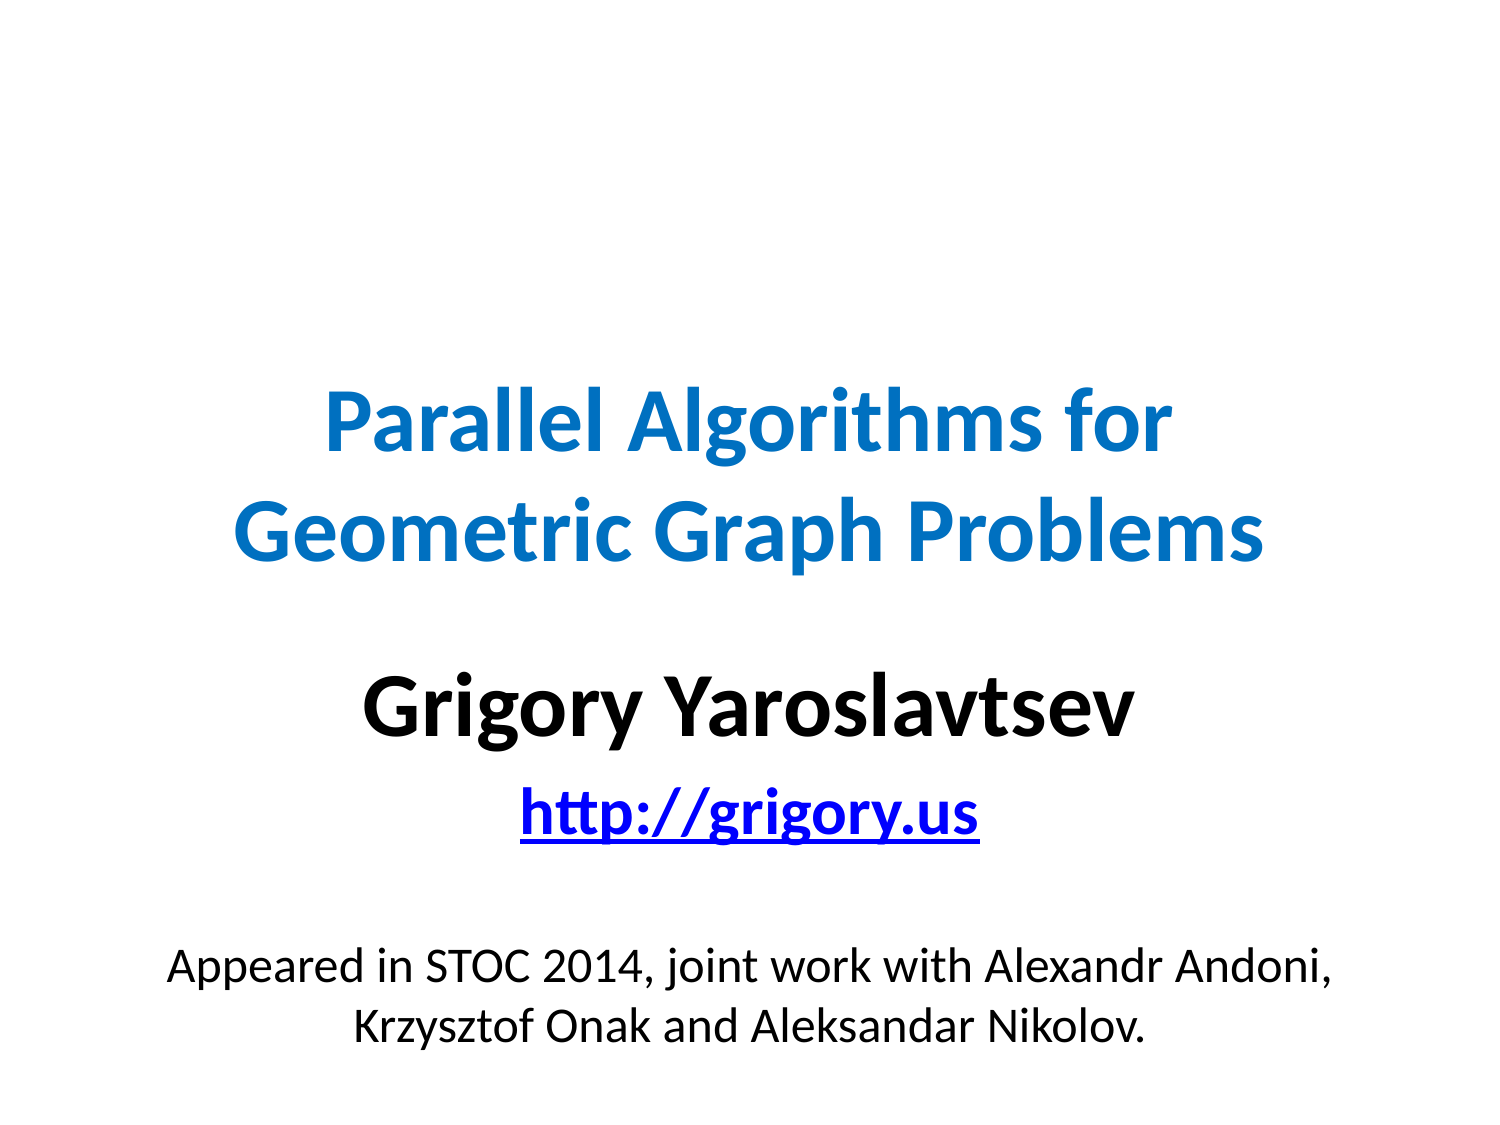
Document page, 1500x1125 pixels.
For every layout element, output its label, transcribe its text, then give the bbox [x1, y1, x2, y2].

subtitle Grigory Yaroslavtsev http://grigory.us [225, 637, 1275, 924]
title Parallel Algorithms for Geometric Graph Problems [112, 349, 1388, 591]
text_box Appeared in STOC 2014, joint work with Alexandr Andoni, Krzysztof Onak and Aleksandar Nikolov. [125, 924, 1375, 1060]
